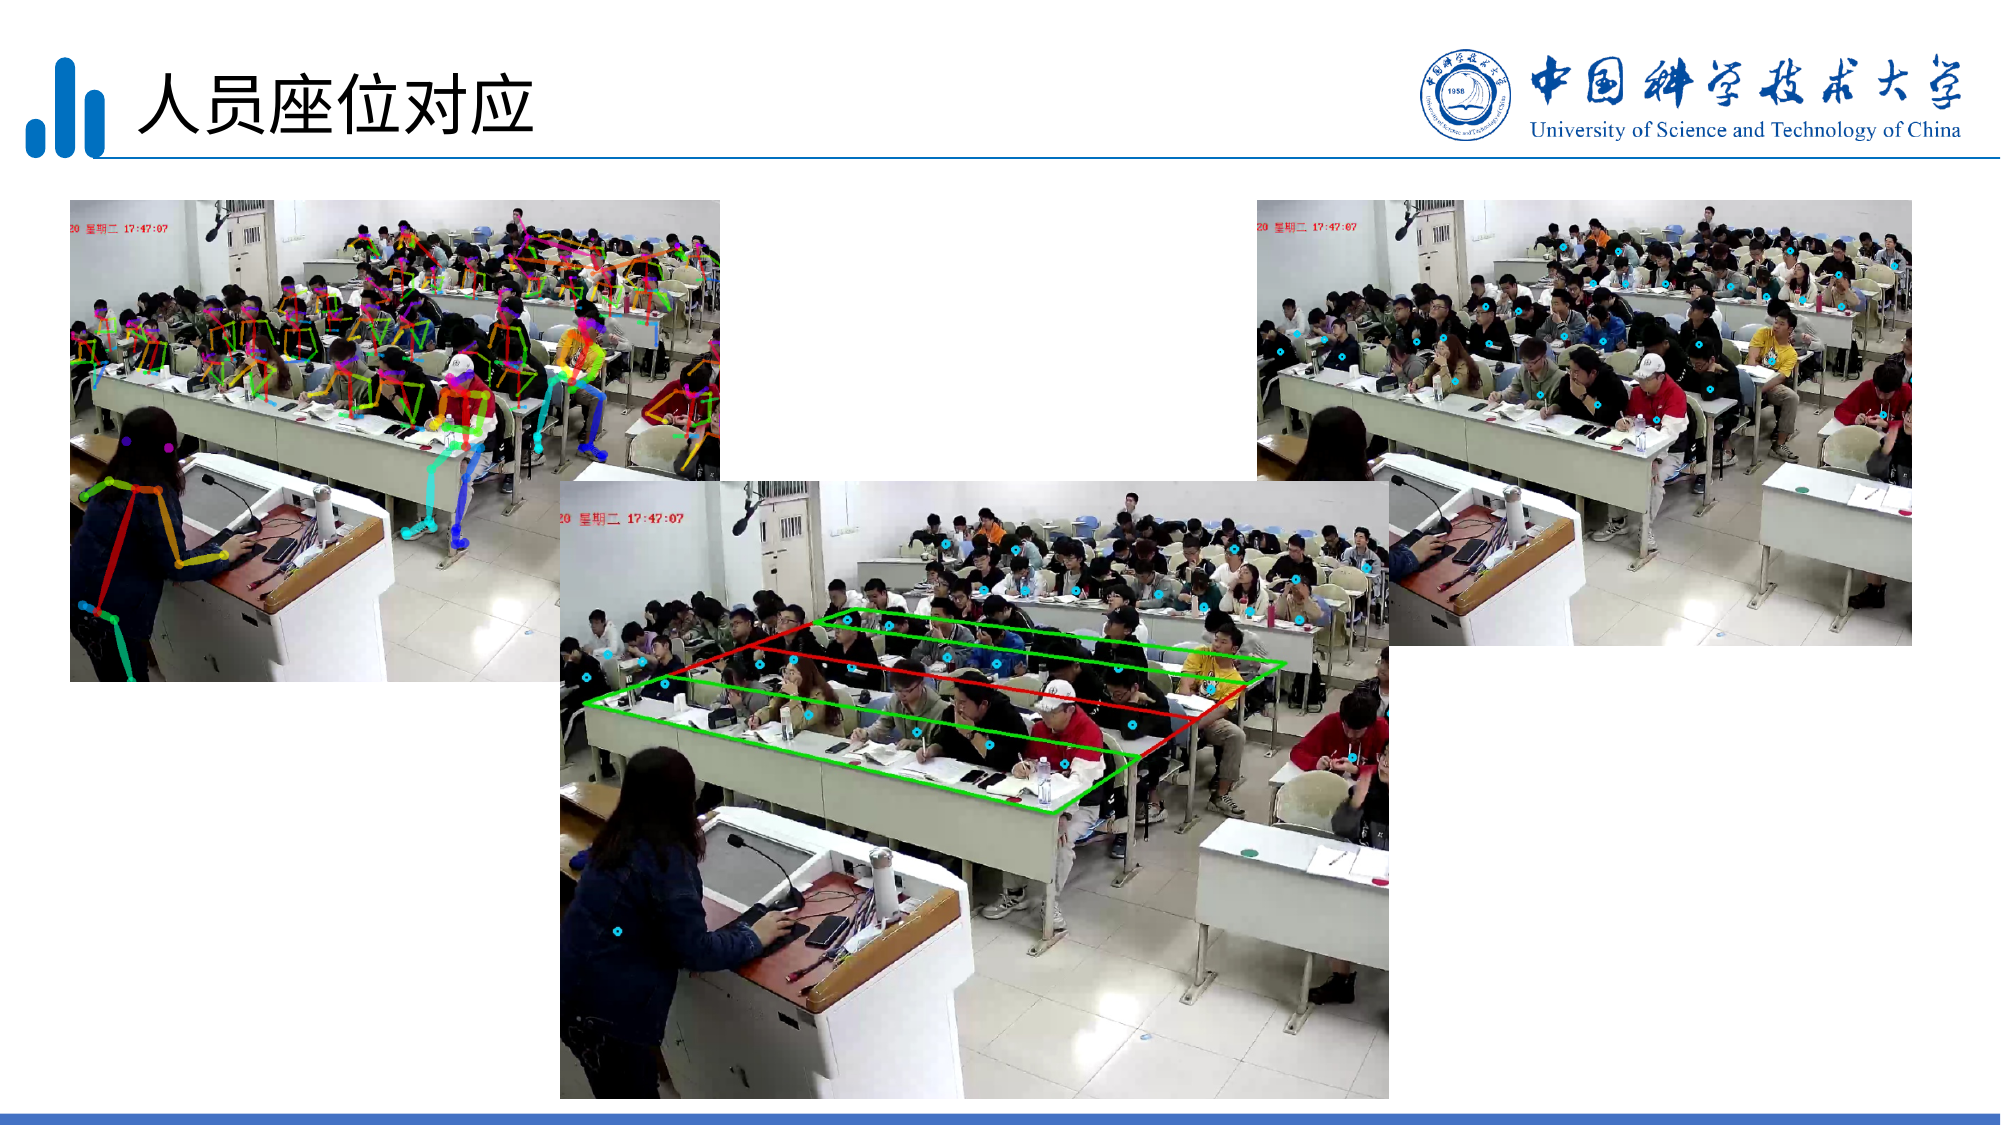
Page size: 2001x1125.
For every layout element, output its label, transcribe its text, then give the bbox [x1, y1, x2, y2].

picture [70, 200, 1912, 1099]
text_box 人员座位对应 [120, 55, 1026, 151]
picture [1420, 49, 1961, 141]
